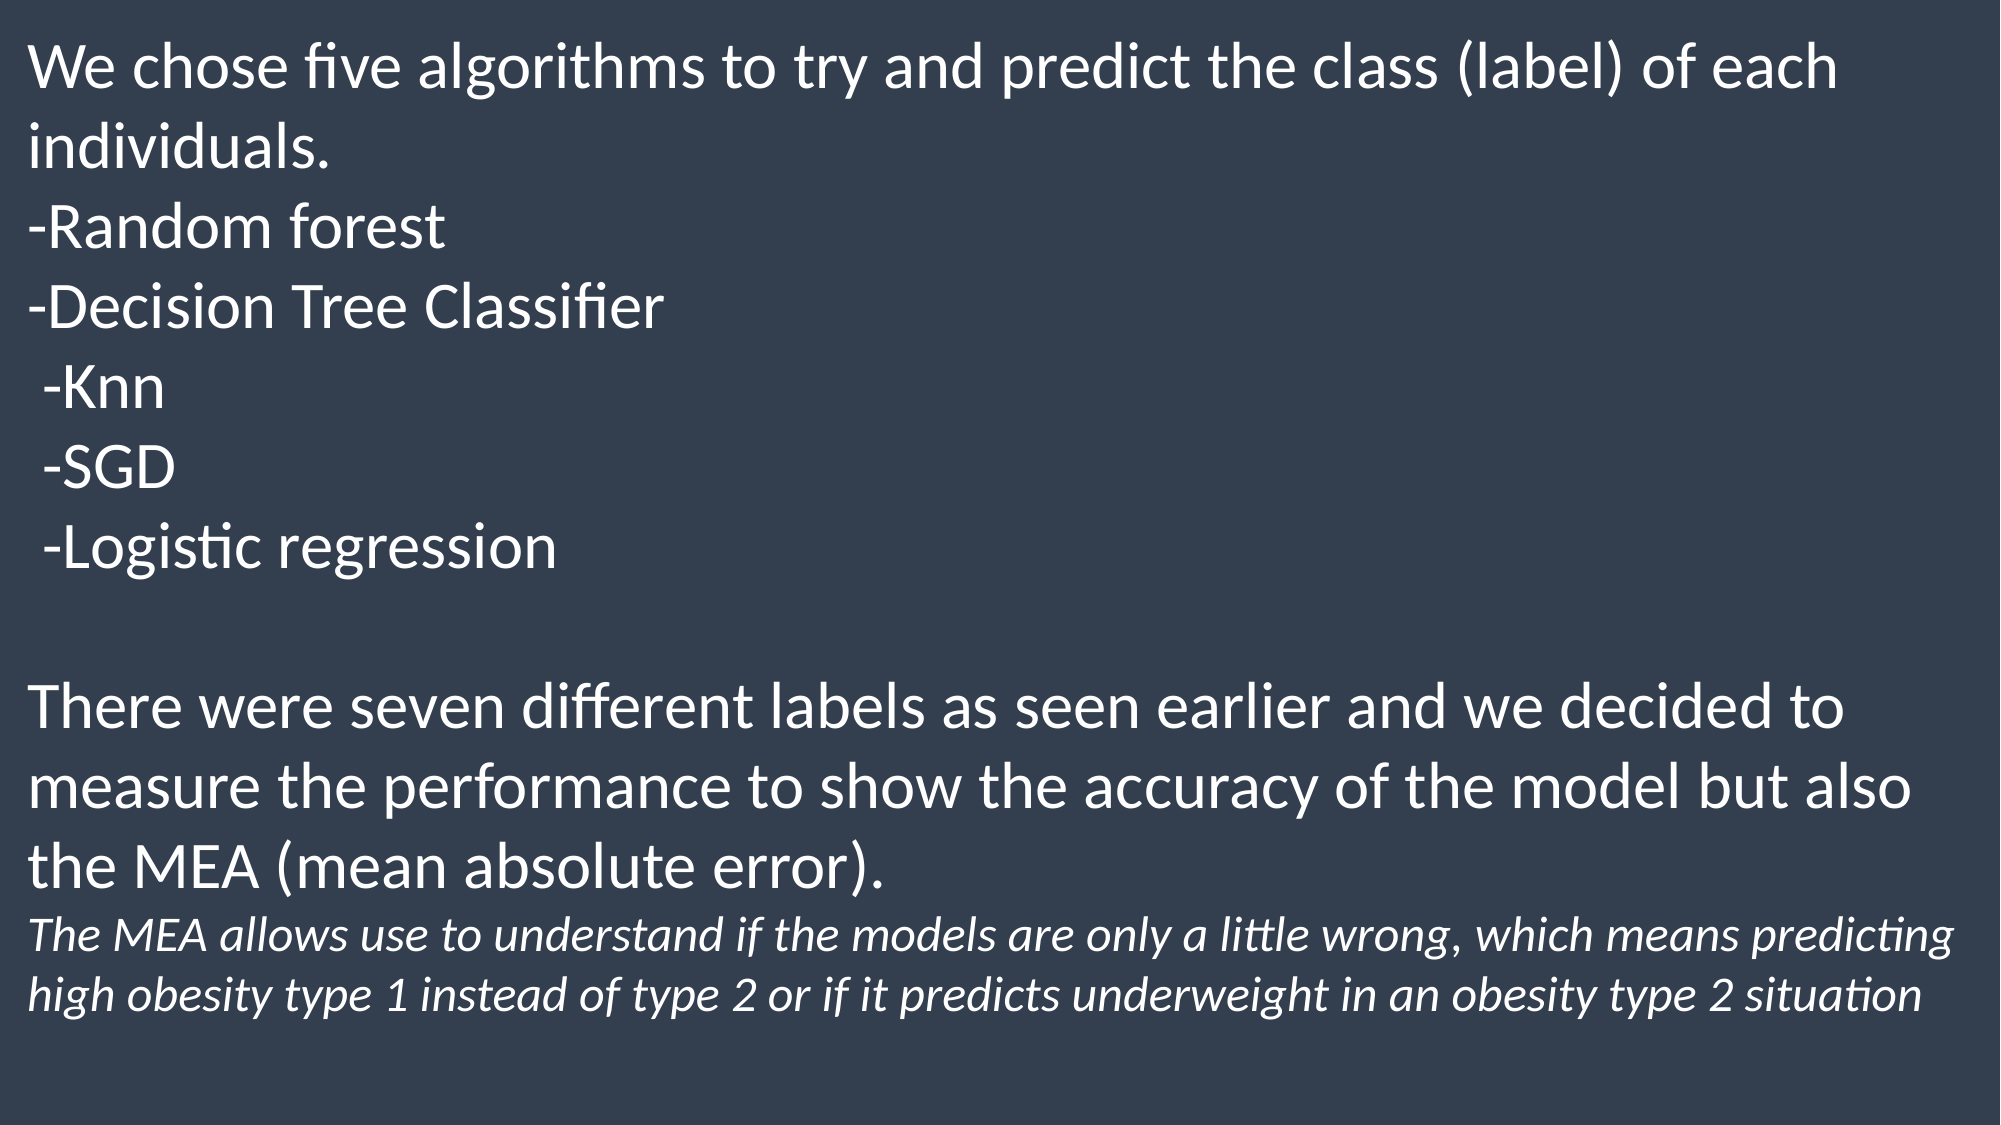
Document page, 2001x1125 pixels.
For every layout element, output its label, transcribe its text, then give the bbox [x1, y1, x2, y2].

text_box We chose five algorithms to try and predict the class (label) of each individuals. -Random forest -Decision Tree Classifier -Knn -SGD -Logistic regression There were seven different labels as seen earlier and we decided to measure the performance to show the accuracy of the model but also the MEA (mean absolute error). The MEA allows use to understand if the models are only a little wrong, which means predicting high obesity type 1 instead of type 2 or if it predicts underweight in an obesity type 2 situation [12, 14, 2000, 1030]
